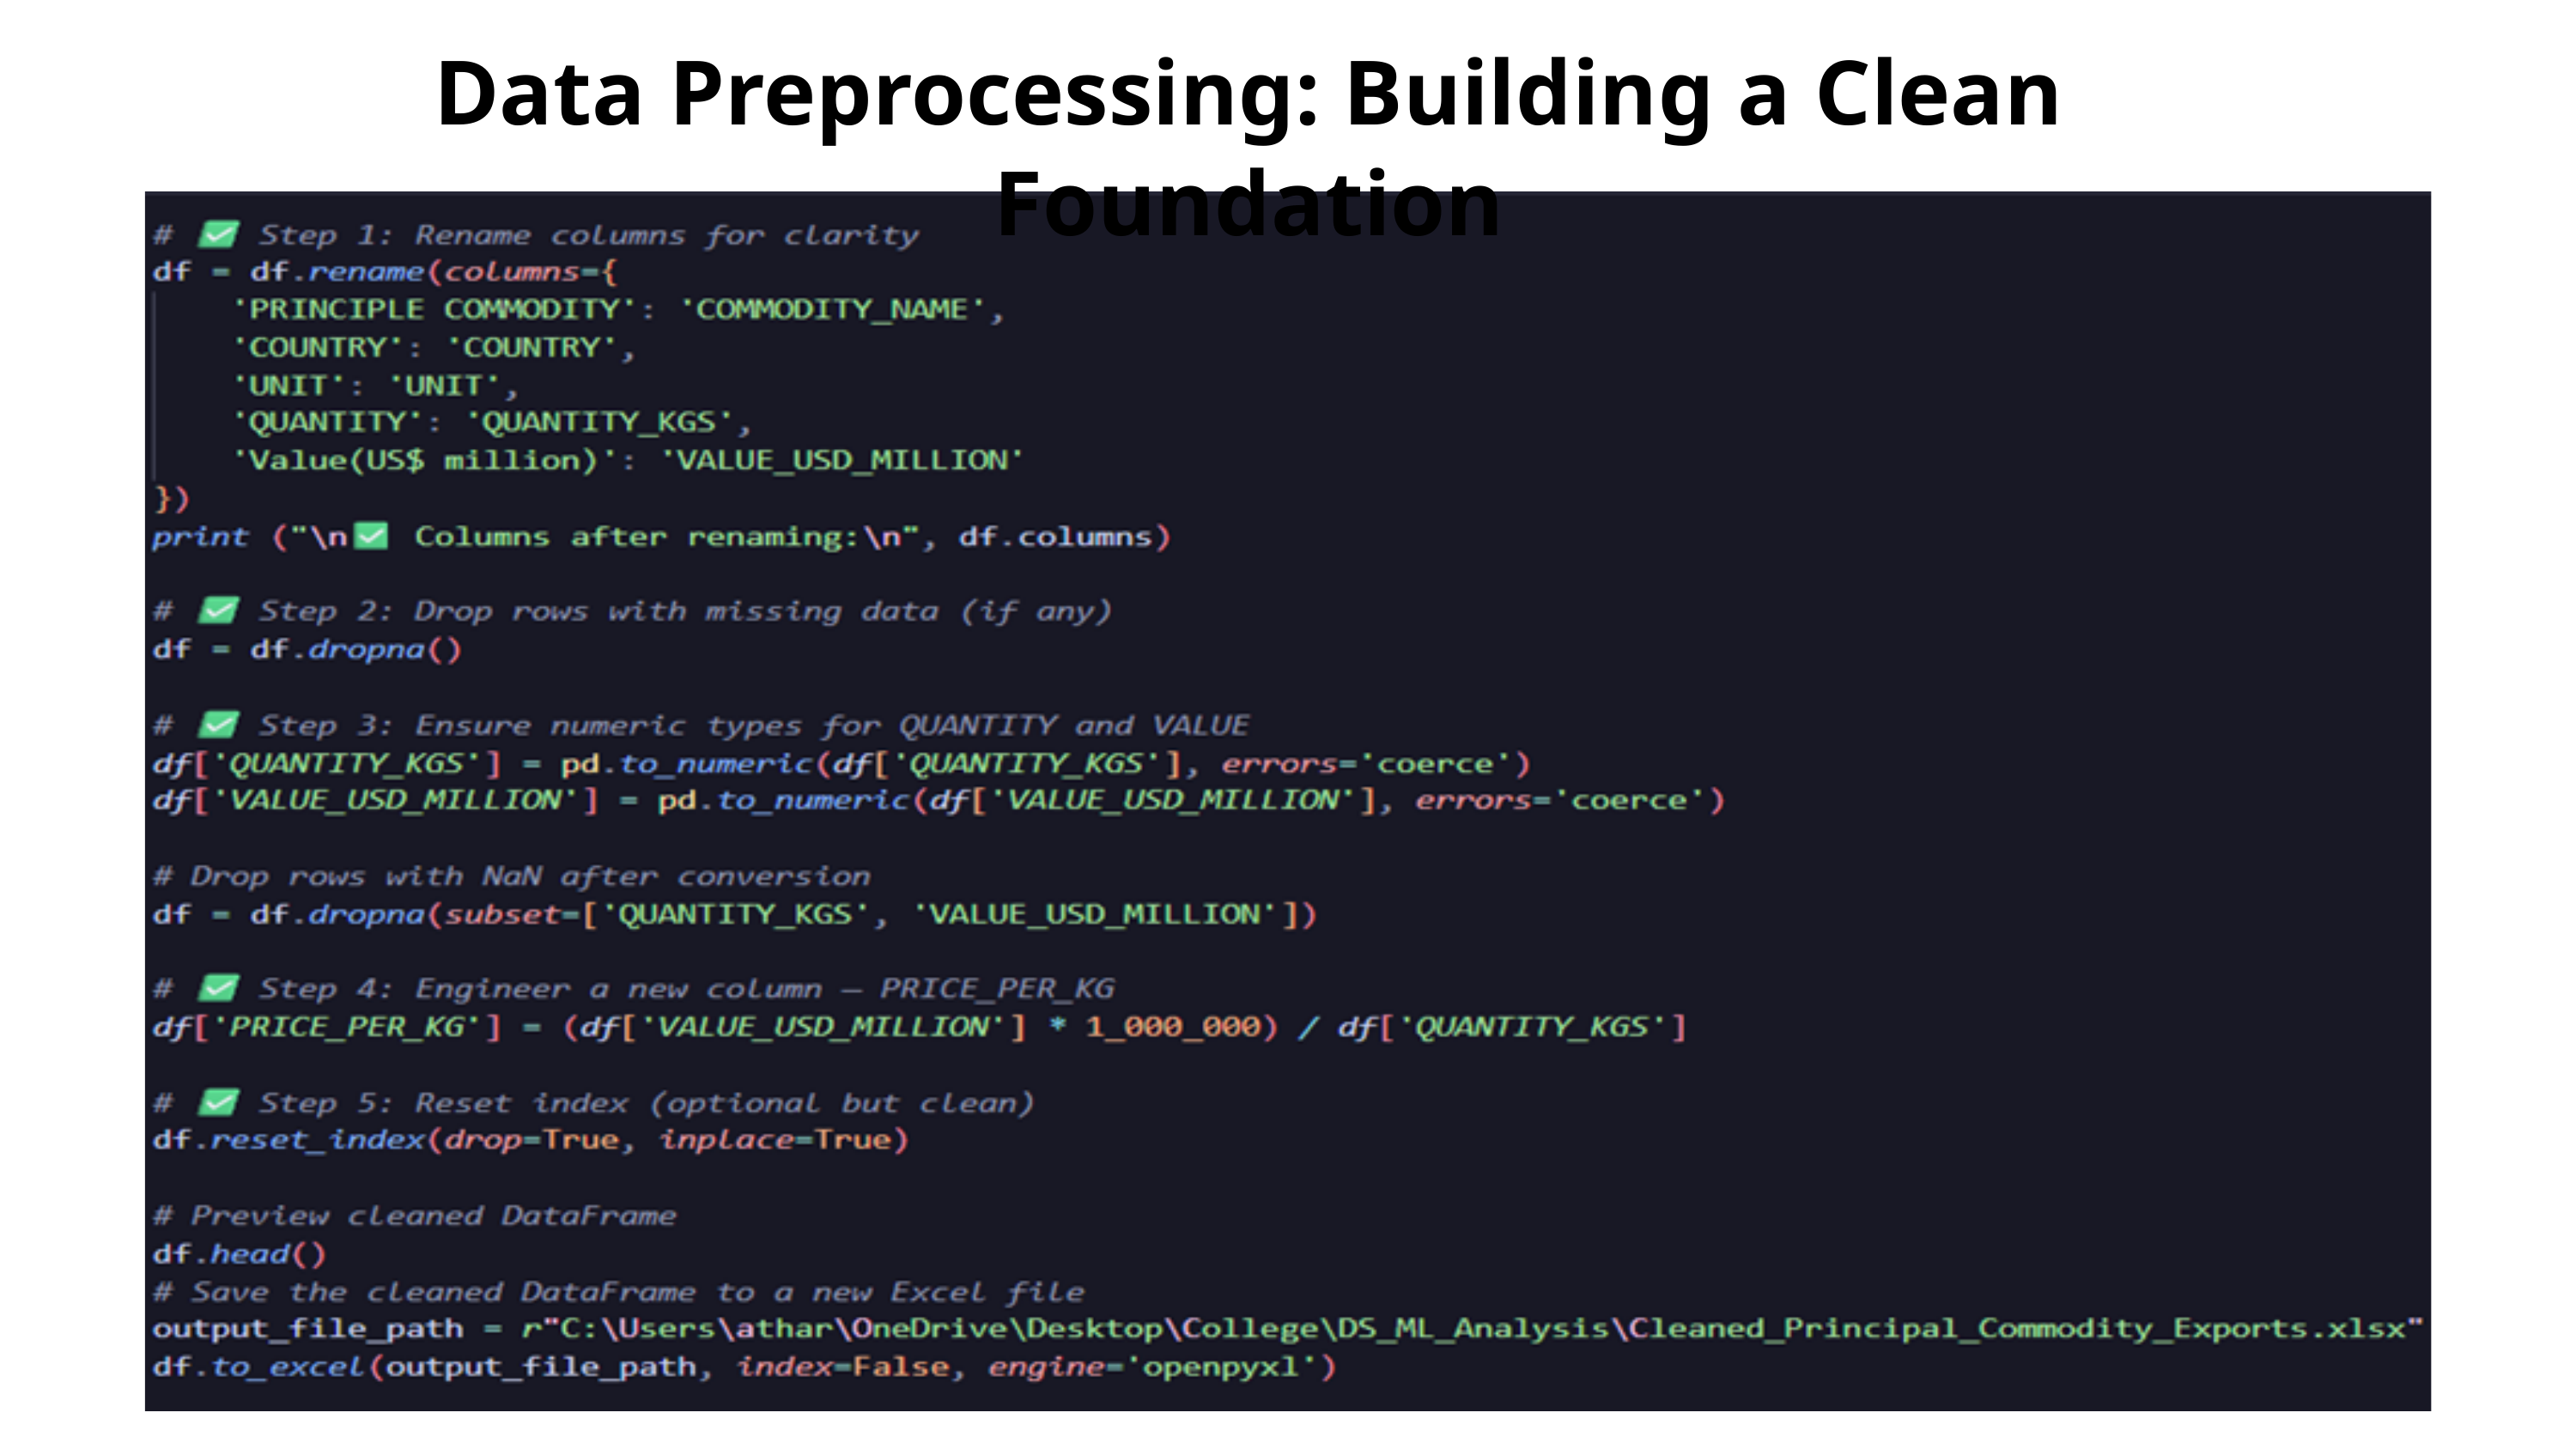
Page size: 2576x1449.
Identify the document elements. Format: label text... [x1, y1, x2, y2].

text_box Data Preprocessing: Building a Clean Foundation [216, 32, 2284, 253]
text_box [144, 191, 2432, 1411]
